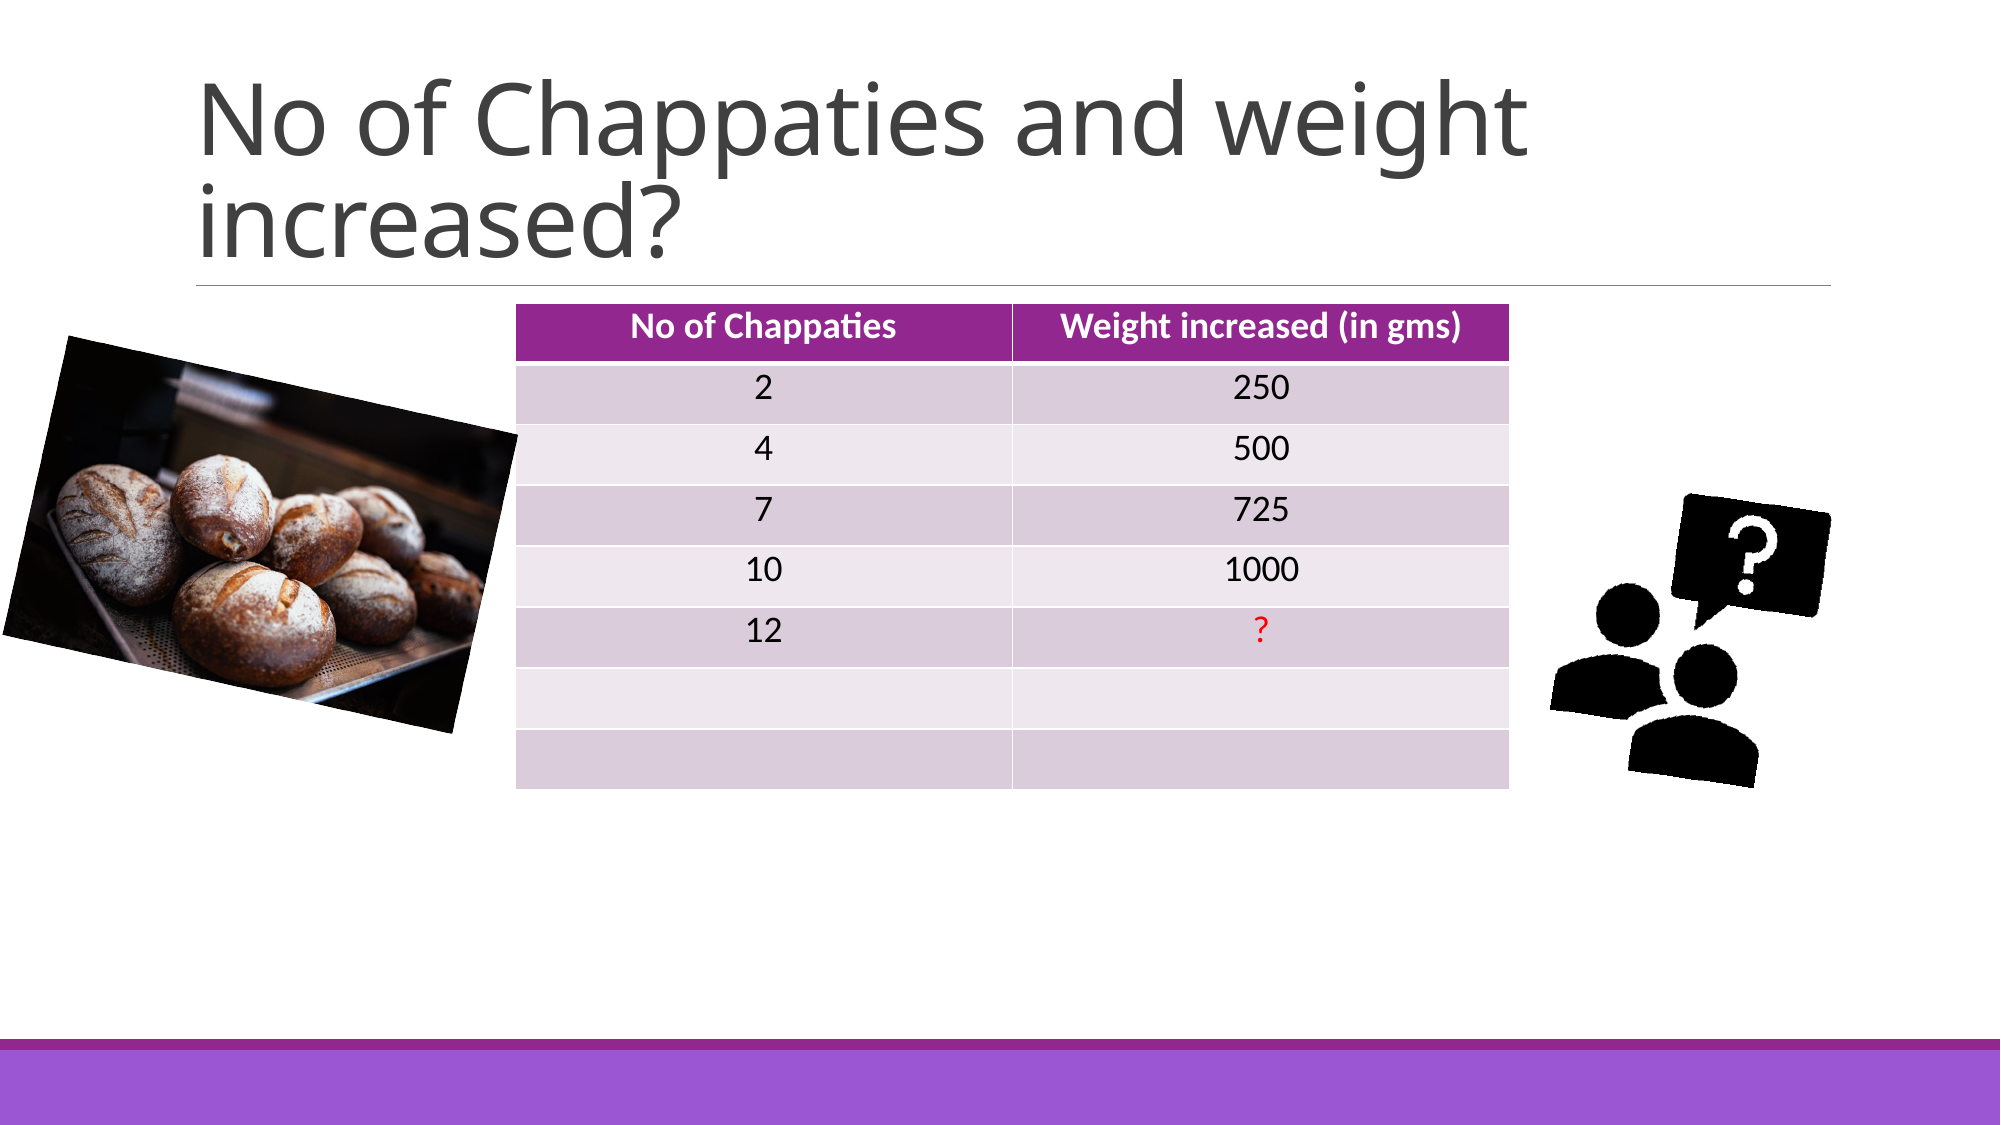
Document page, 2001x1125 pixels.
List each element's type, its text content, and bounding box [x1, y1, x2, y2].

table_cell 725 [1013, 486, 1509, 545]
table_cell [516, 669, 1012, 728]
table_cell 250 [1013, 366, 1509, 424]
table_cell [1013, 669, 1509, 728]
title No of Chappaties and weight increased? [180, 47, 1830, 285]
table_cell 12 [516, 608, 1012, 667]
table_cell [1013, 730, 1509, 789]
table_cell 500 [1013, 425, 1509, 484]
table_cell 7 [516, 486, 1012, 545]
table_cell 4 [516, 425, 1012, 484]
picture [1495, 444, 1879, 827]
table_header No of Chappaties [516, 304, 1012, 361]
table_cell 2 [516, 366, 1012, 424]
table_cell 1000 [1013, 547, 1509, 606]
table_cell [516, 730, 1012, 789]
picture [3, 336, 518, 734]
table_cell ? [1013, 608, 1509, 667]
table_header Weight increased (in gms) [1013, 304, 1509, 361]
table_cell 10 [516, 547, 1012, 606]
